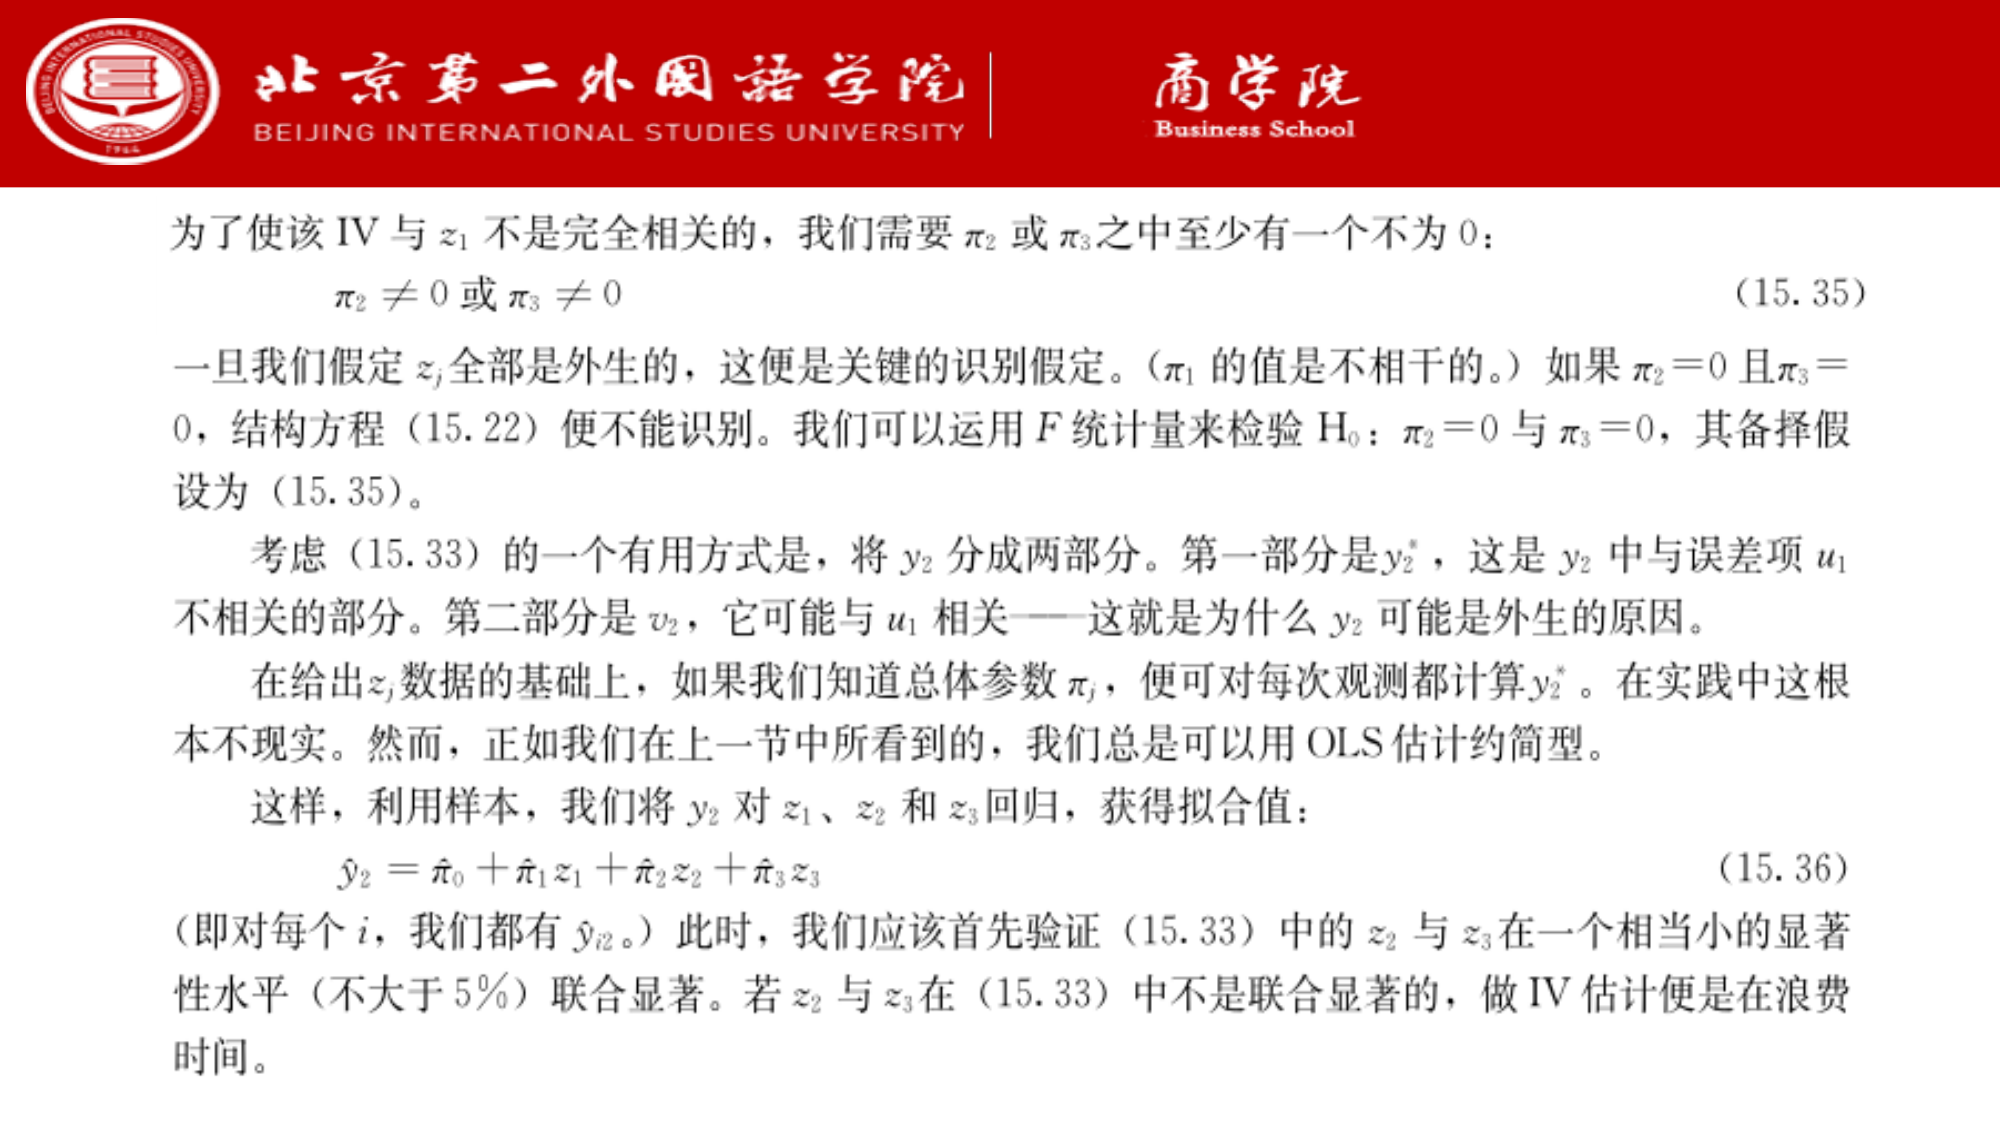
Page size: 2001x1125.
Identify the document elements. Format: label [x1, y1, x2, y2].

picture [26, 18, 1693, 165]
picture [155, 196, 1880, 335]
picture [149, 338, 1886, 1094]
